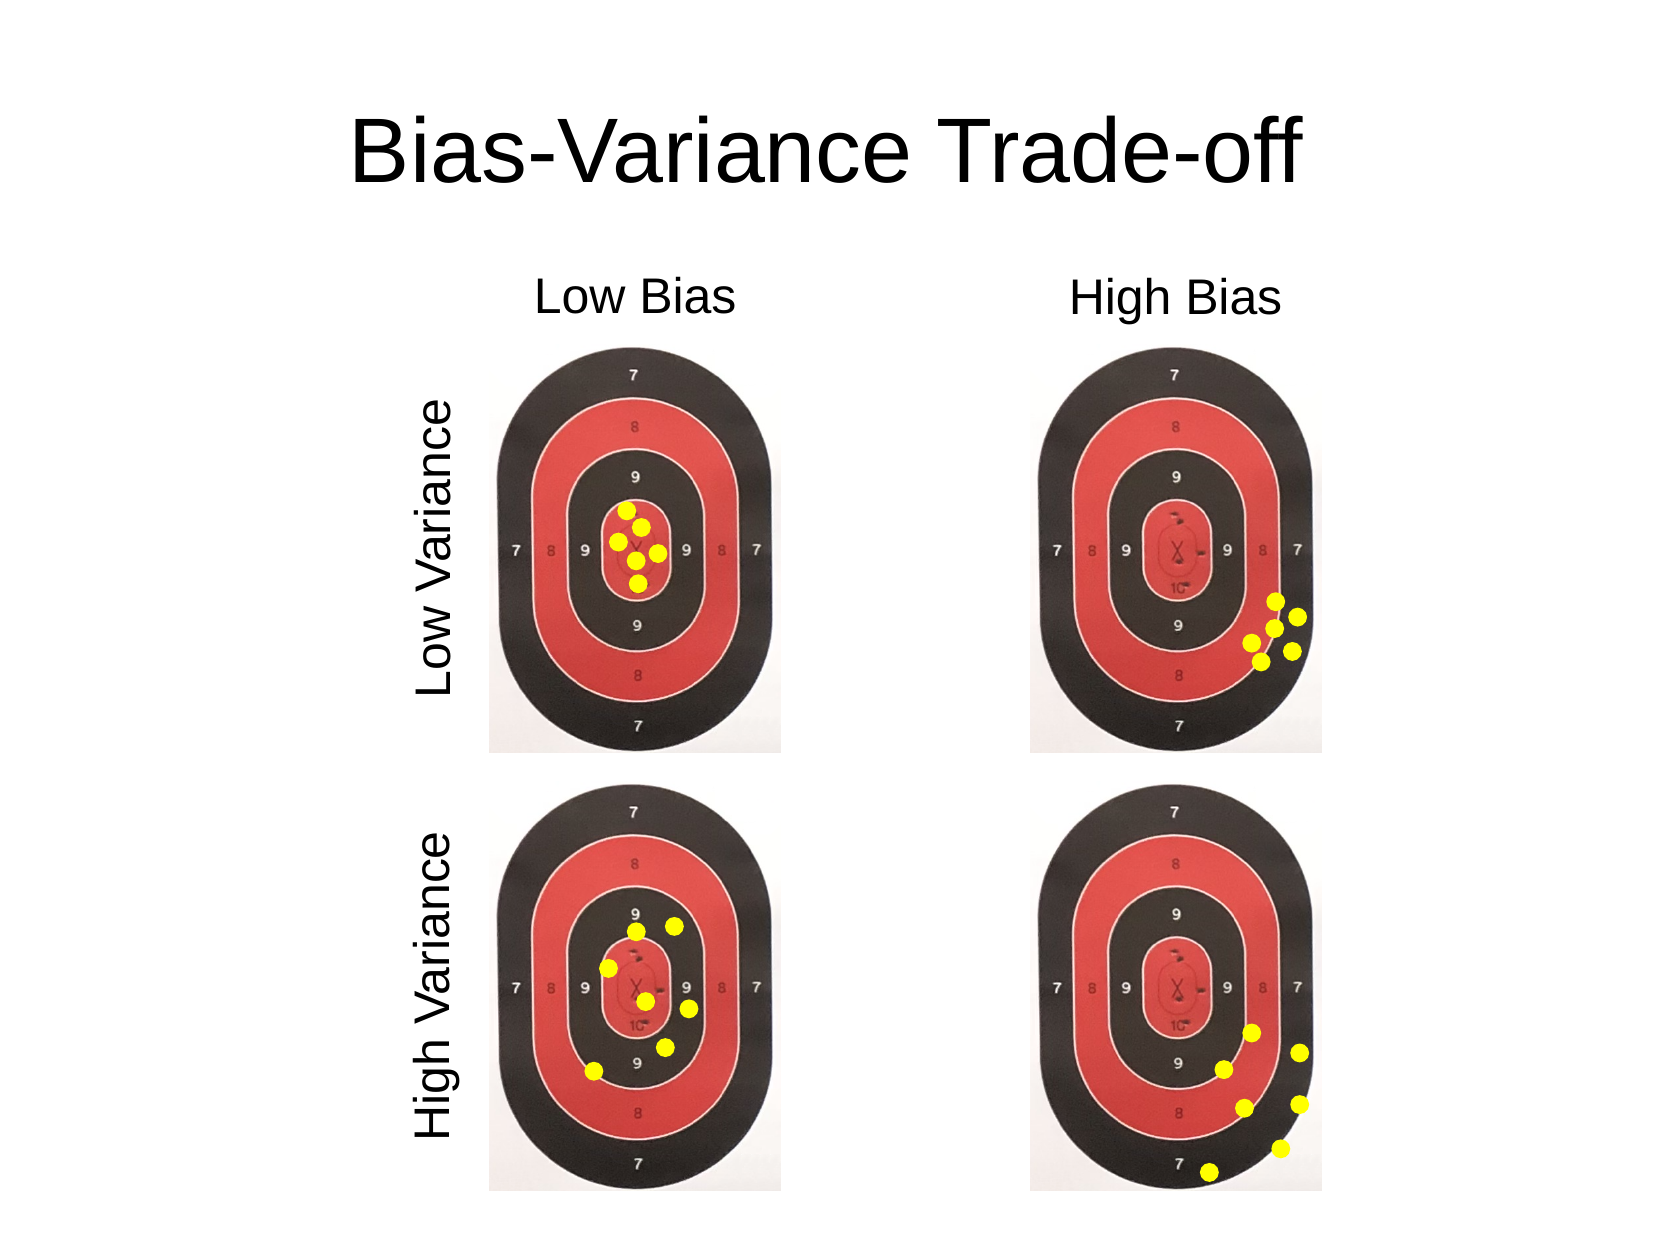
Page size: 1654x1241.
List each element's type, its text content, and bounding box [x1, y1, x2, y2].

picture [489, 343, 782, 754]
picture [1029, 343, 1322, 754]
text_box Low Variance [392, 344, 468, 754]
text_box High Bias [1030, 256, 1322, 332]
text_box Low Bias [489, 256, 781, 332]
title Bias-Variance Trade-off [82, 49, 1571, 257]
text_box High Variance [392, 781, 467, 1191]
picture [1029, 781, 1322, 1191]
picture [489, 781, 782, 1191]
